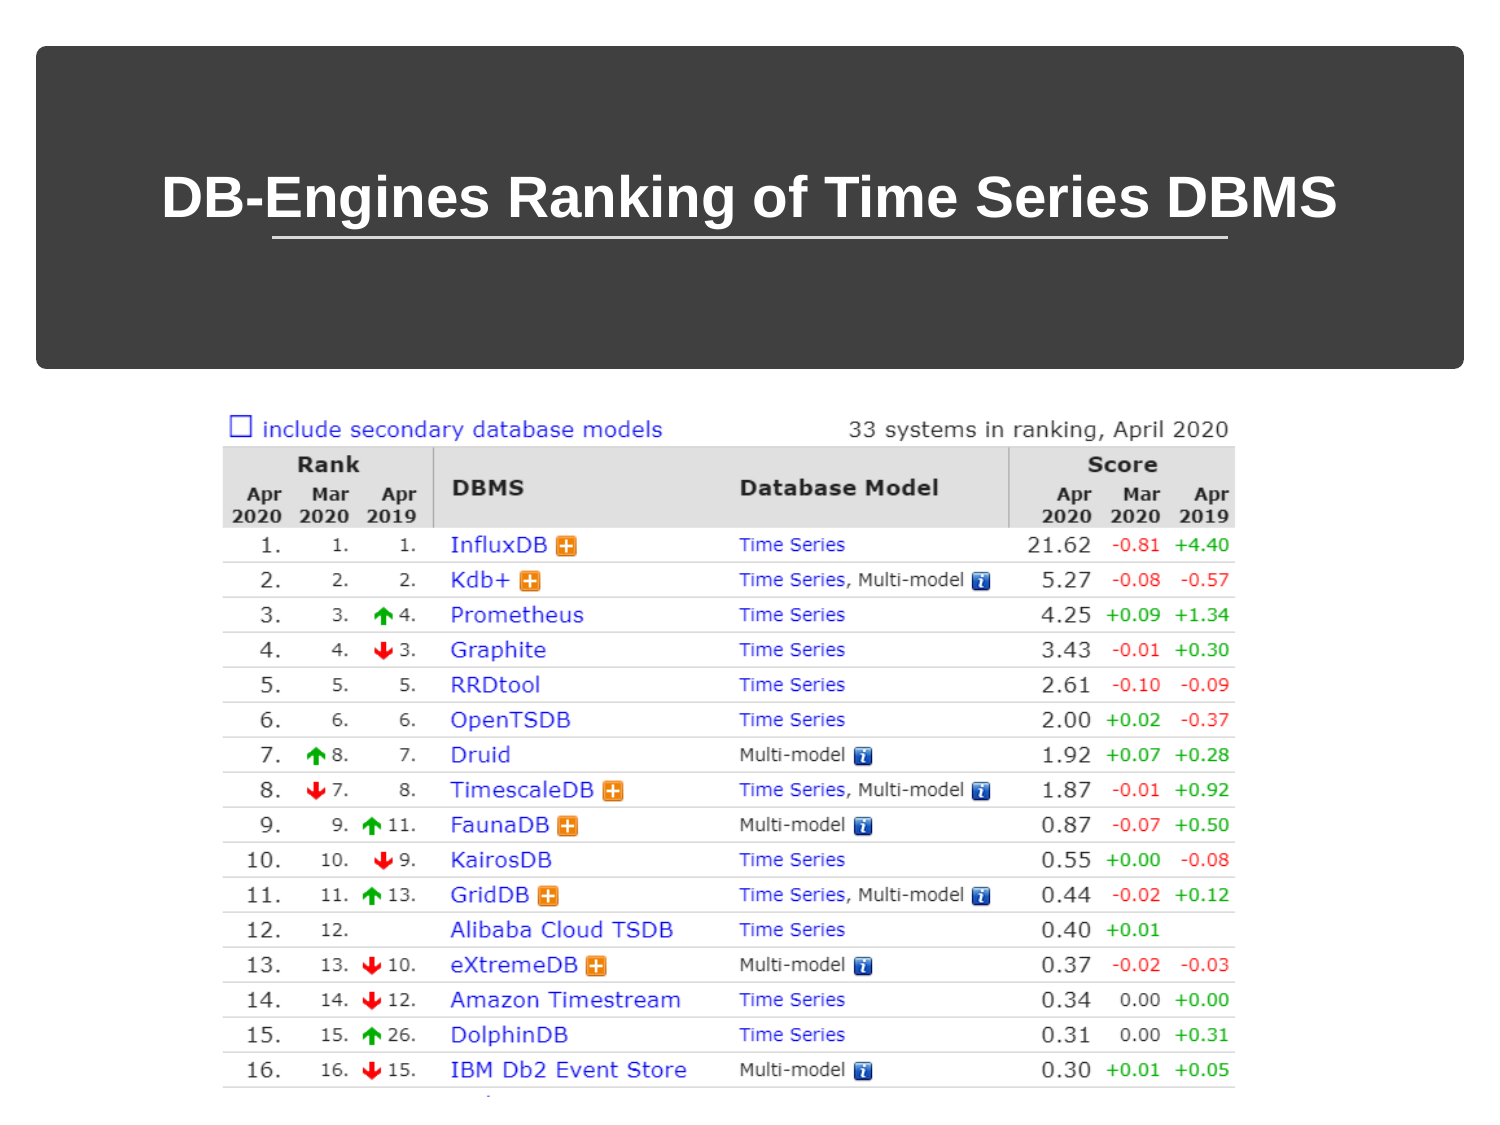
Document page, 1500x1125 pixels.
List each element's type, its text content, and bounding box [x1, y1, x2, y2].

text_box [44, 54, 1456, 361]
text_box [166, 387, 1288, 1097]
title DB-Engines Ranking of Time Series DBMS [64, 141, 1436, 238]
